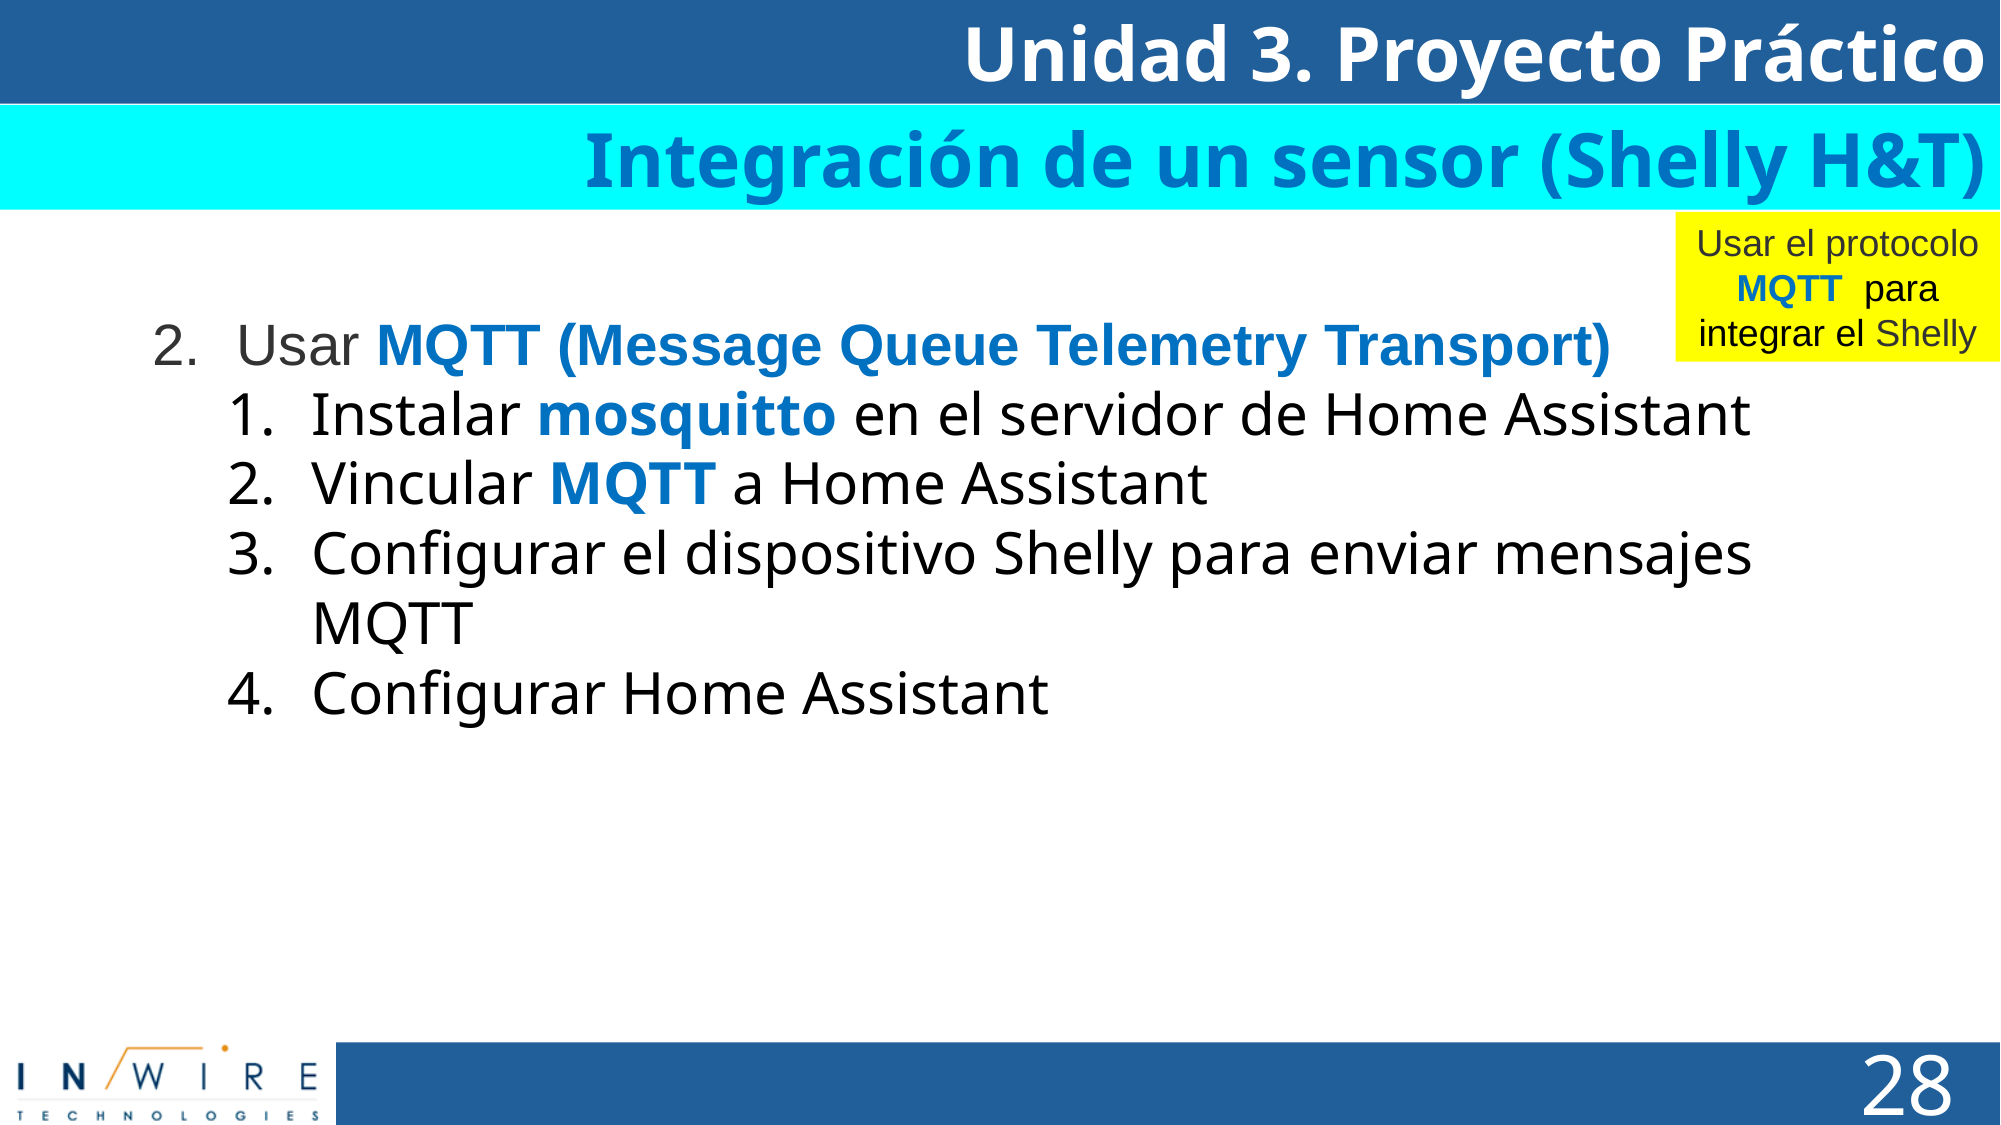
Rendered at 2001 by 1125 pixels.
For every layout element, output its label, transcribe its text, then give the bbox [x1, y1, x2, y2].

text_box Unidad 3. Proyecto Práctico [0, 0, 2000, 104]
picture [0, 1037, 336, 1125]
list Usar MQTT (Message Queue Telemetry Transport) Instalar mosquitto en el servidor de Home Assistant Vincular MQTT a Home Assistant Configurar el dispositivo Shelly para enviar mensajes MQTT Configurar Home Assistant [137, 299, 1863, 1014]
text_box Integración de un sensor (Shelly H&T) [0, 104, 2000, 210]
text_box Usar el protocolo MQTT para integrar el Shelly [1675, 211, 2000, 362]
